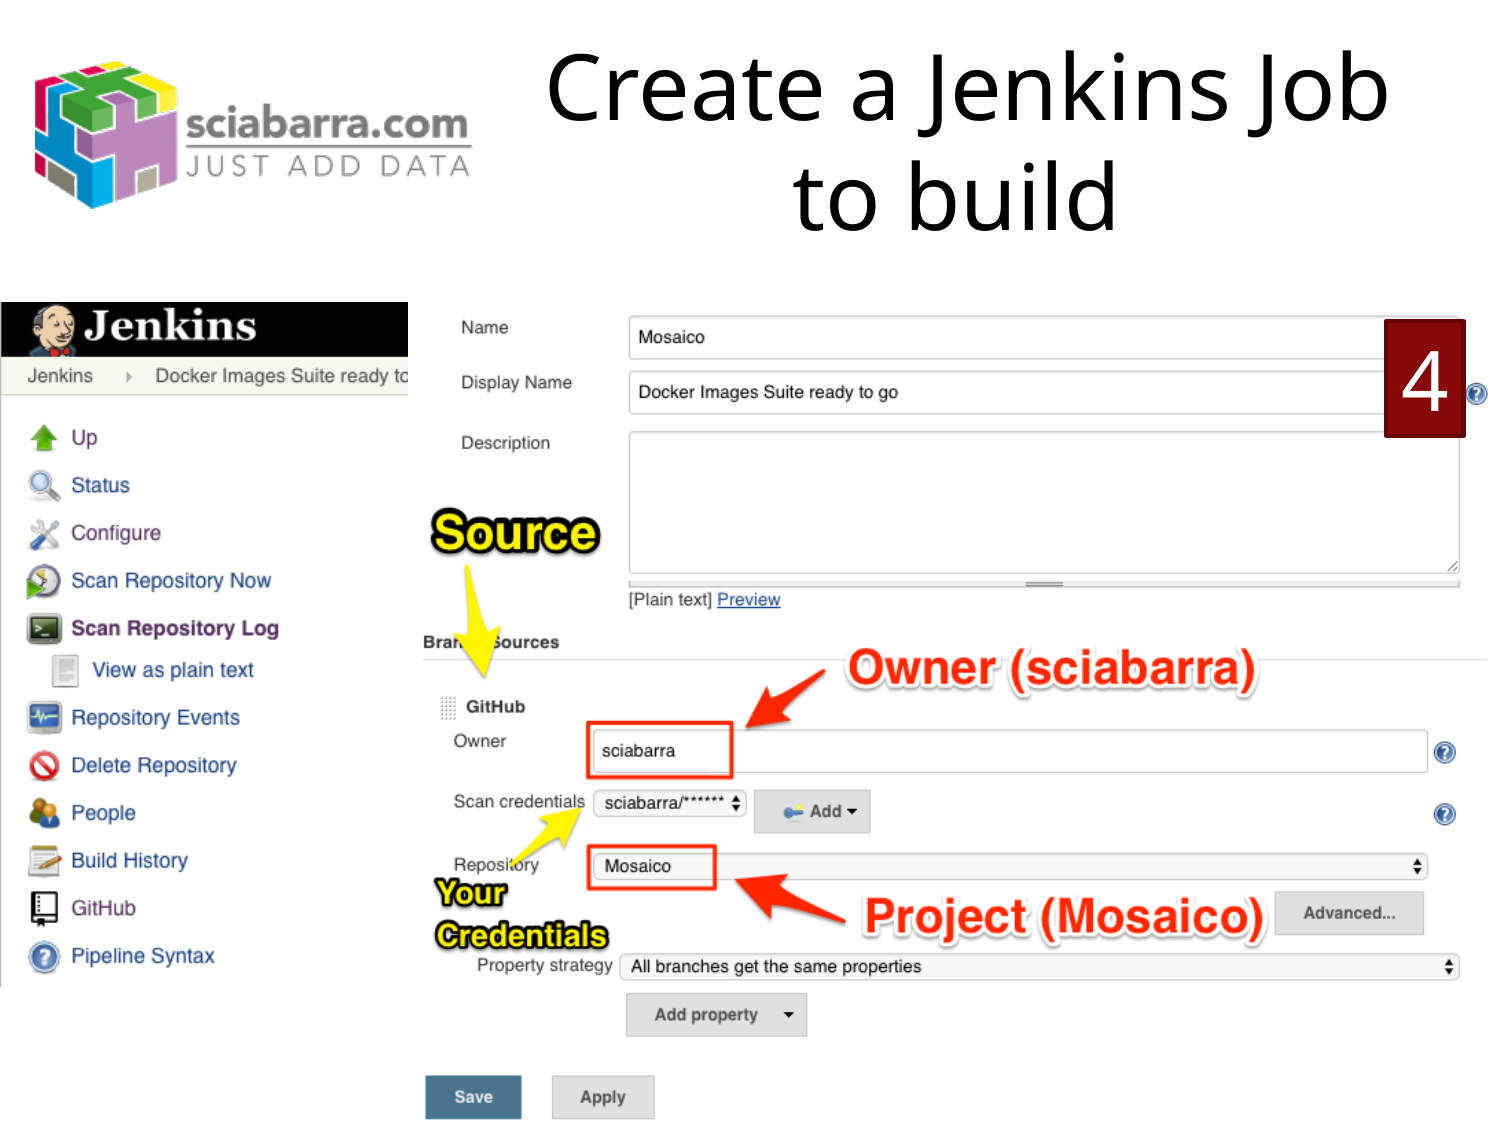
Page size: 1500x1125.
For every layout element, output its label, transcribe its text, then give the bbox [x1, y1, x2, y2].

picture [35, 61, 477, 209]
picture [0, 302, 408, 987]
title Create a Jenkins Job to build [512, 45, 1425, 233]
picture [416, 302, 1500, 1125]
